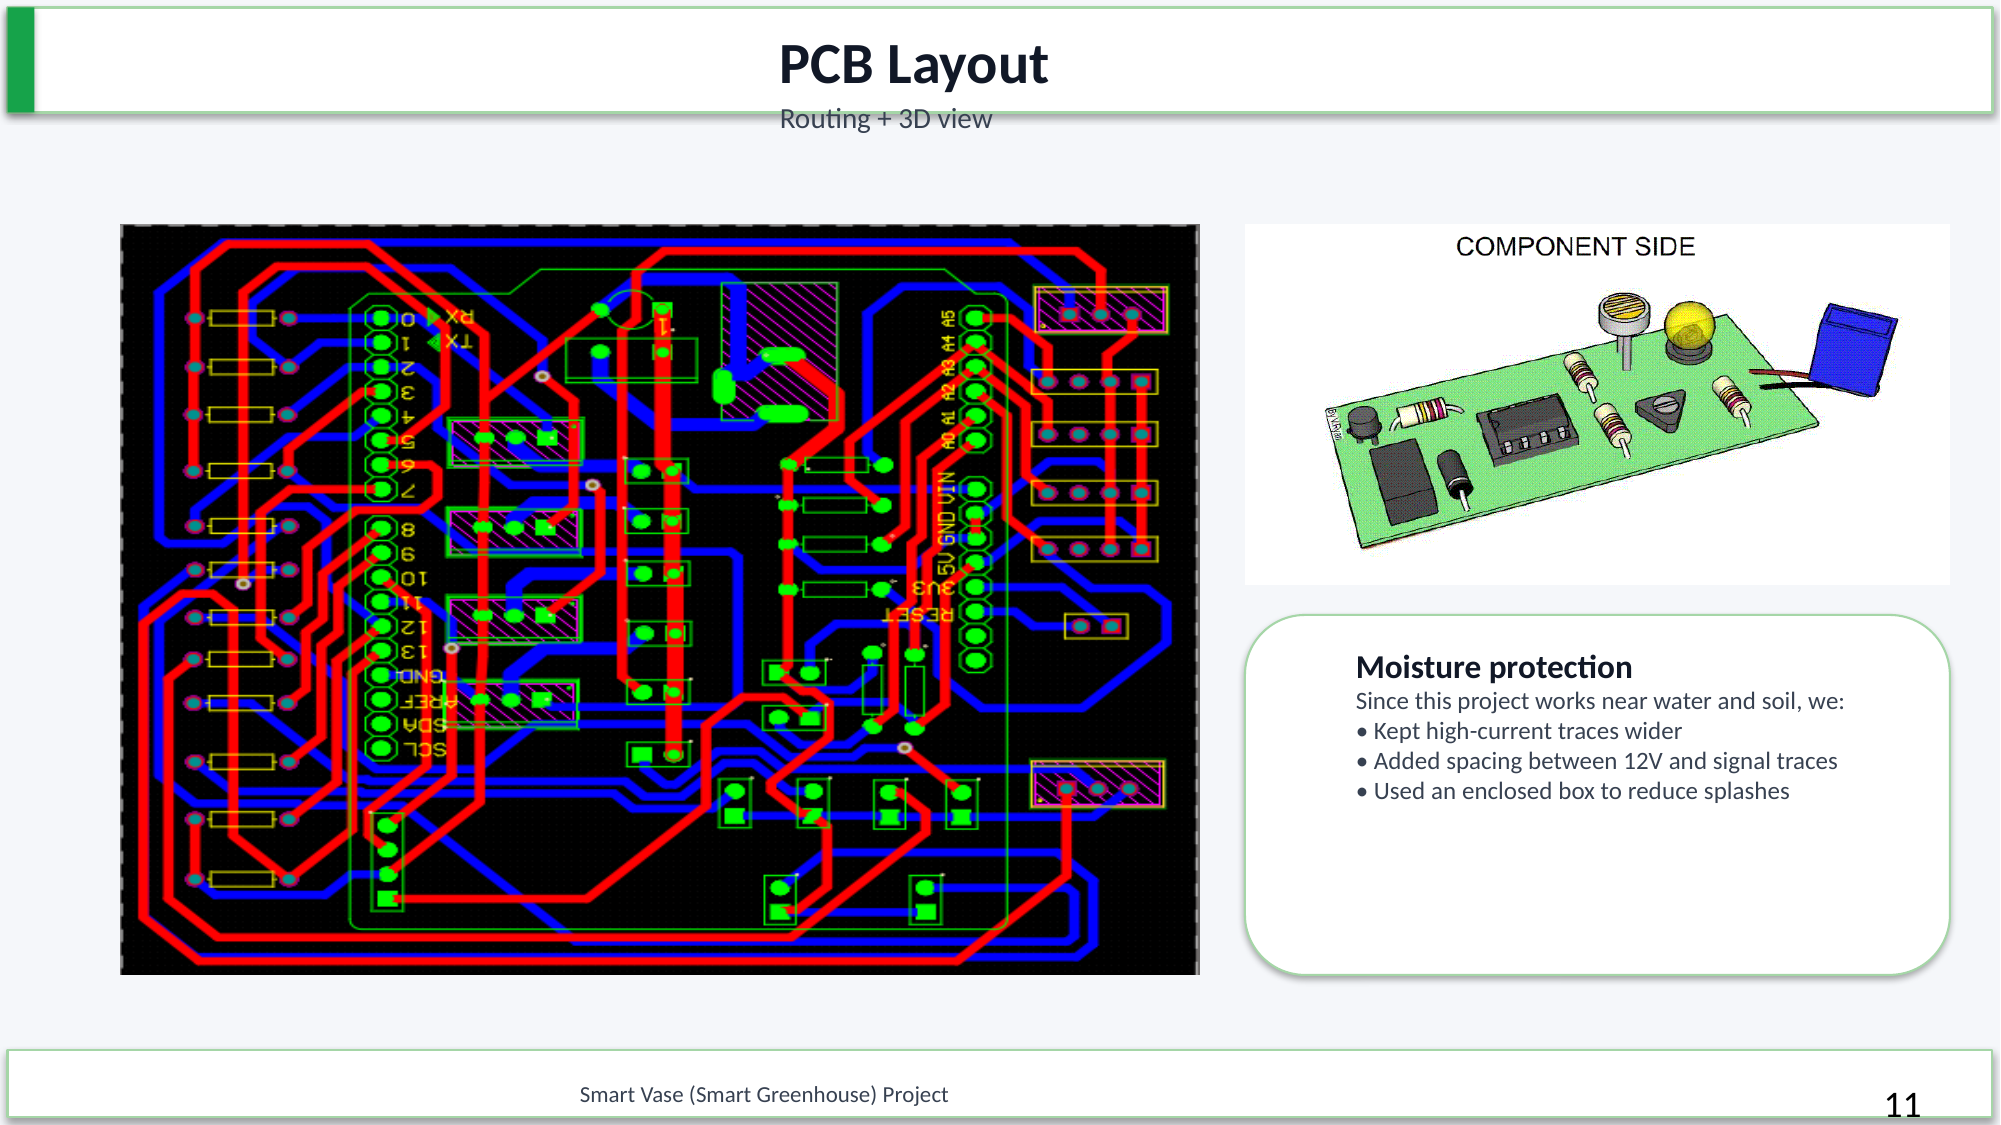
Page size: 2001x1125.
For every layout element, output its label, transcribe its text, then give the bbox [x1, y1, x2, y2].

text_box [7, 7, 35, 113]
text_box [36, 7, 1993, 113]
text_box PCB Layout Routing + 3D view [765, 17, 1065, 142]
text_box Moisture protection Since this project works near water and soil, we: • Kept high-current traces wider • Added spacing between 12V and signal traces • Used an enclosed box to reduce splashes [1341, 637, 1862, 812]
text_box 11 [1868, 1072, 1937, 1125]
picture [1244, 224, 1951, 586]
text_box [7, 1049, 1993, 1118]
text_box [1244, 614, 1951, 976]
picture [119, 224, 1201, 976]
text_box Smart Vase (Smart Greenhouse) Project [565, 1072, 965, 1115]
